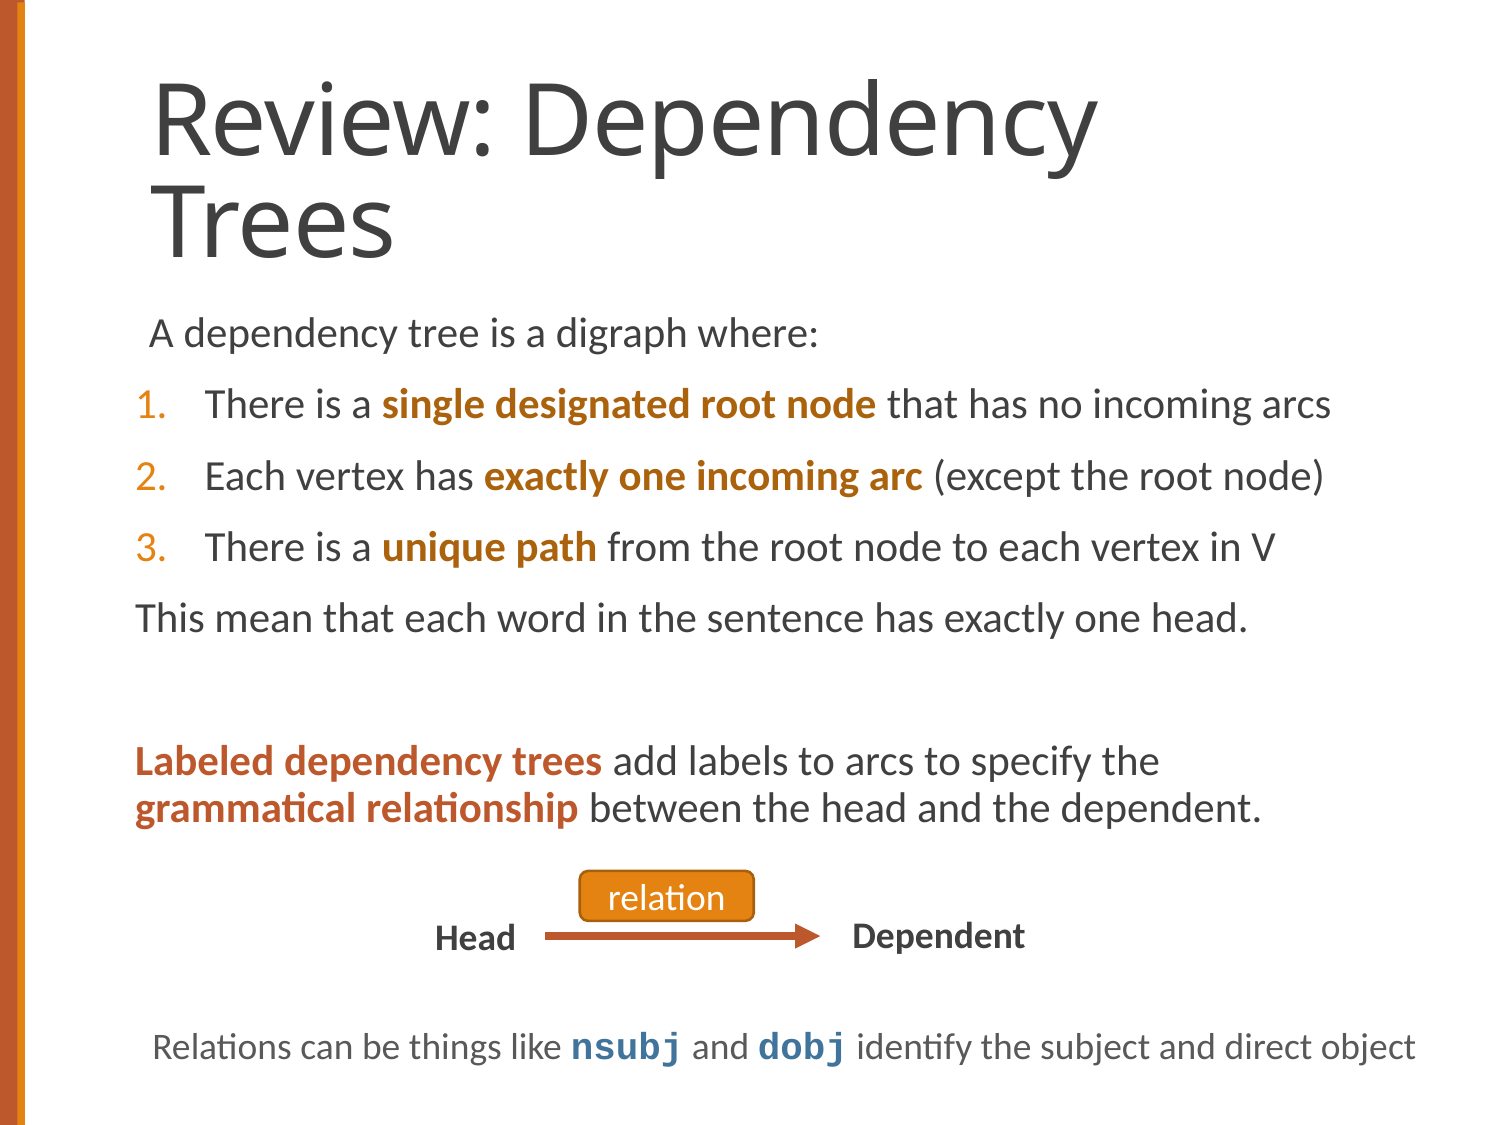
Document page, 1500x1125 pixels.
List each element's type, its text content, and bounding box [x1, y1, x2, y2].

text_box Relations can be things like nsubj and dobj identify the subject and direct object [137, 1014, 1432, 1075]
title Review: Dependency Trees [135, 47, 1373, 285]
text_box Head [420, 905, 546, 966]
list A dependency tree is a digraph where: There is a single designated root node that has no incoming arcs Each vertex has exactly one incoming arc (except the root node) There is a unique path from the root node to each vertex in V This mean that each word in the sentence has exactly one head. Labeled dependency trees add labels to arcs to specify the grammatical relationship between the head and the dependent. [135, 302, 1373, 963]
text_box Dependent [837, 903, 1053, 964]
text_box relation [578, 869, 756, 923]
